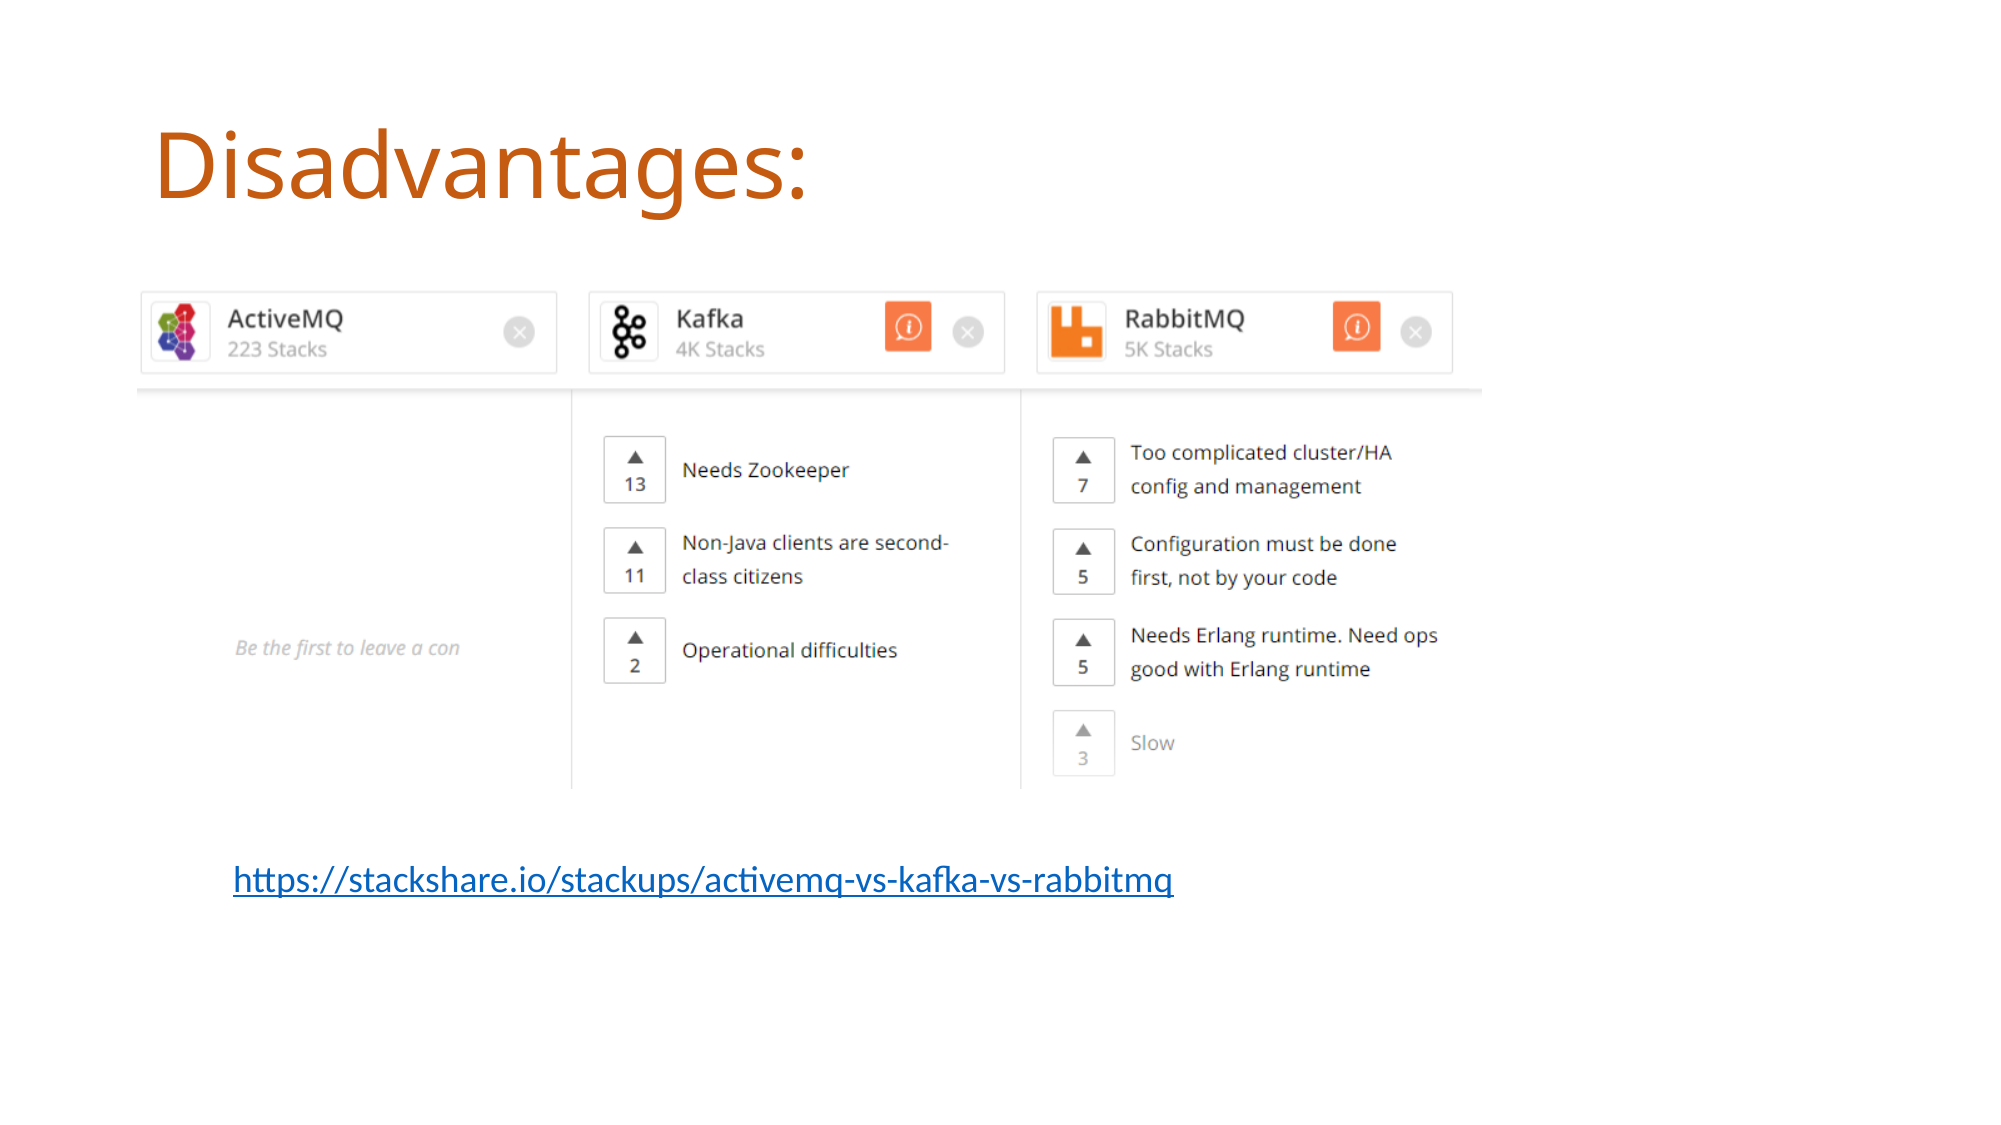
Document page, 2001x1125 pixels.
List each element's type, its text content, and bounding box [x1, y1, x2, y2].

text_box https://stackshare.io/stackups/activemq-vs-kafka-vs-rabbitmq [218, 847, 1550, 908]
title Disadvantages: [137, 59, 1863, 278]
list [137, 277, 1482, 789]
